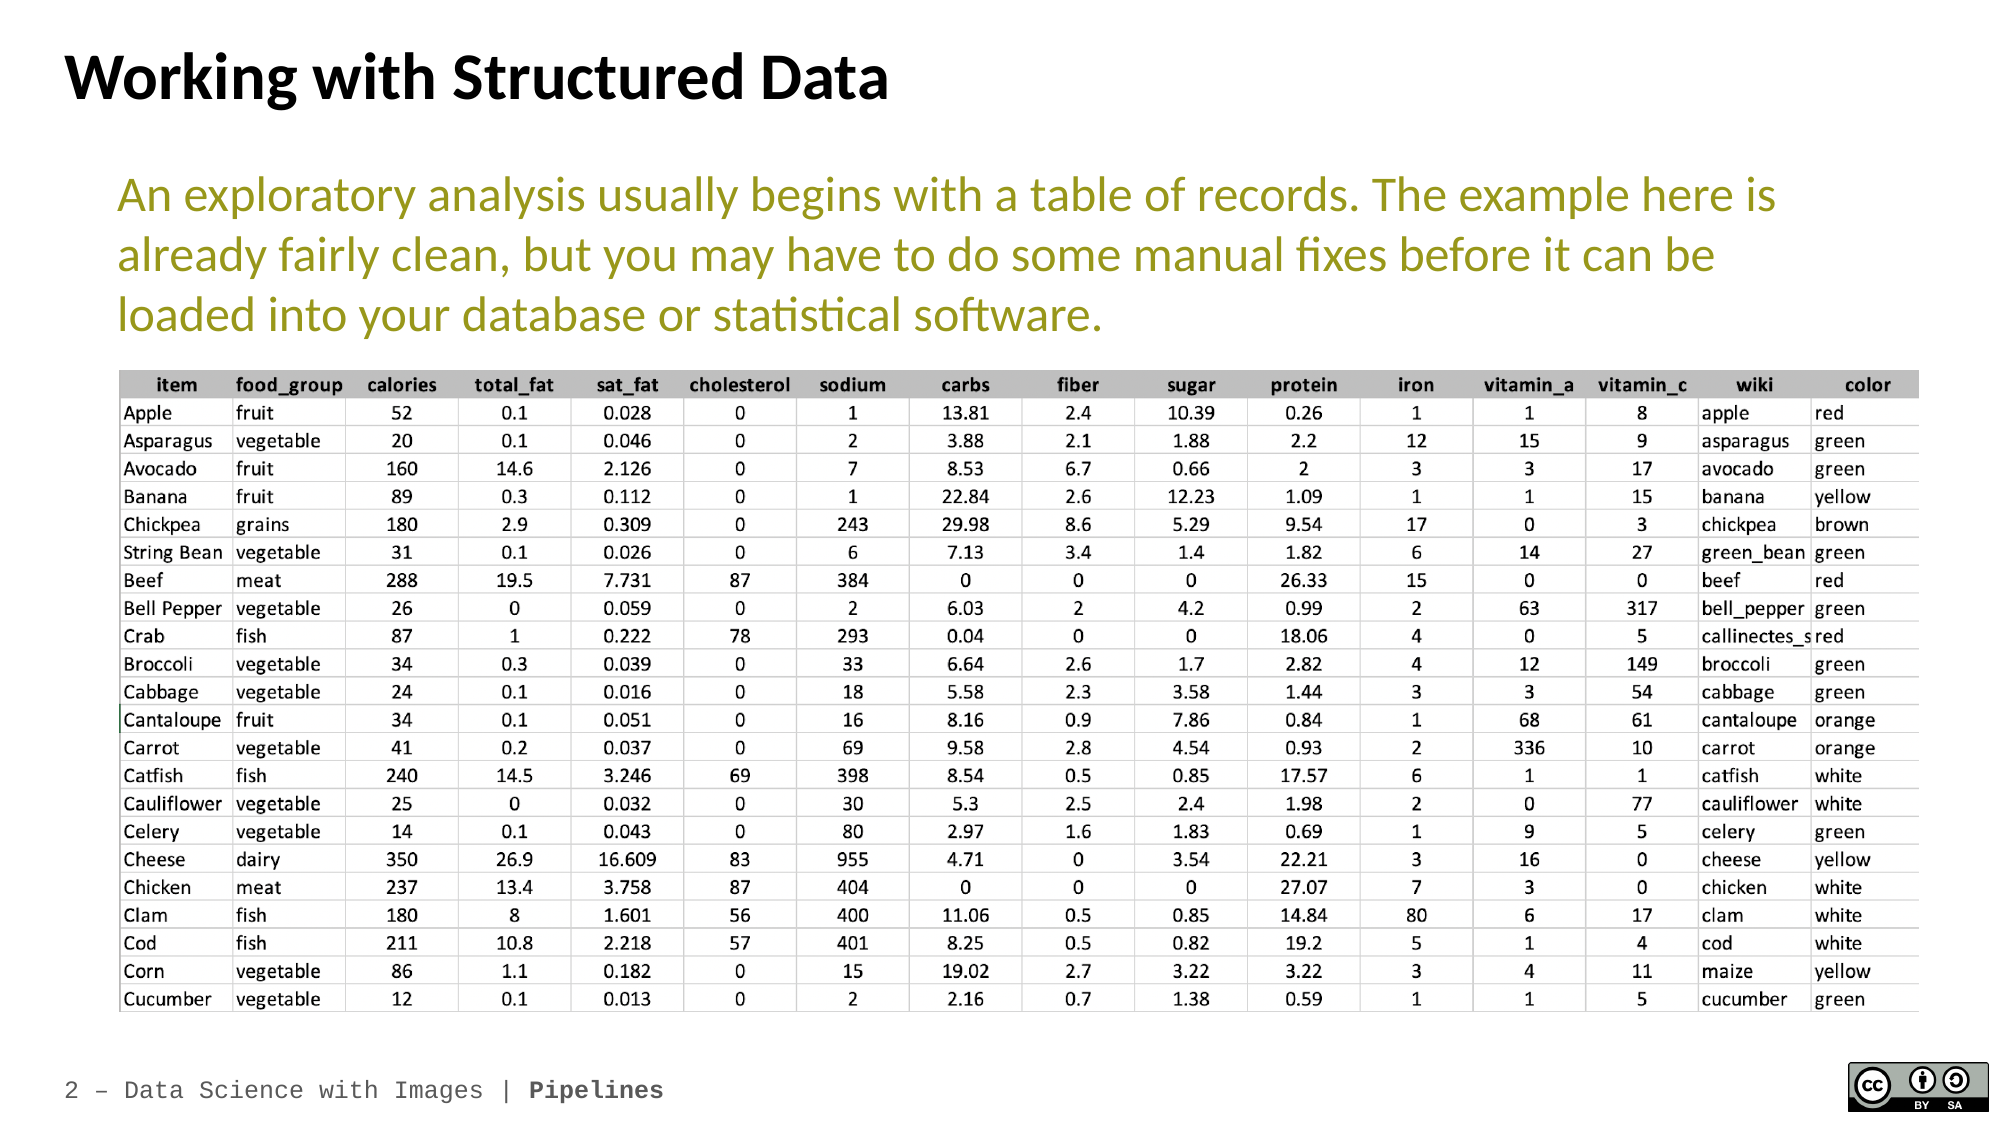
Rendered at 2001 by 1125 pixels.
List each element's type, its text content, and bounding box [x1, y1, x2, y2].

picture [1848, 1061, 1990, 1112]
text_box 2 – Data Science with Images | Pipelines [49, 1066, 814, 1112]
picture [119, 370, 1919, 1012]
text_box Working with Structured Data [49, 25, 1431, 121]
text_box An exploratory analysis usually begins with a table of records. The example here is already fairly clean, but you may have to do some manual fixes before it can be loaded into your database or statistical software. [102, 153, 1804, 349]
